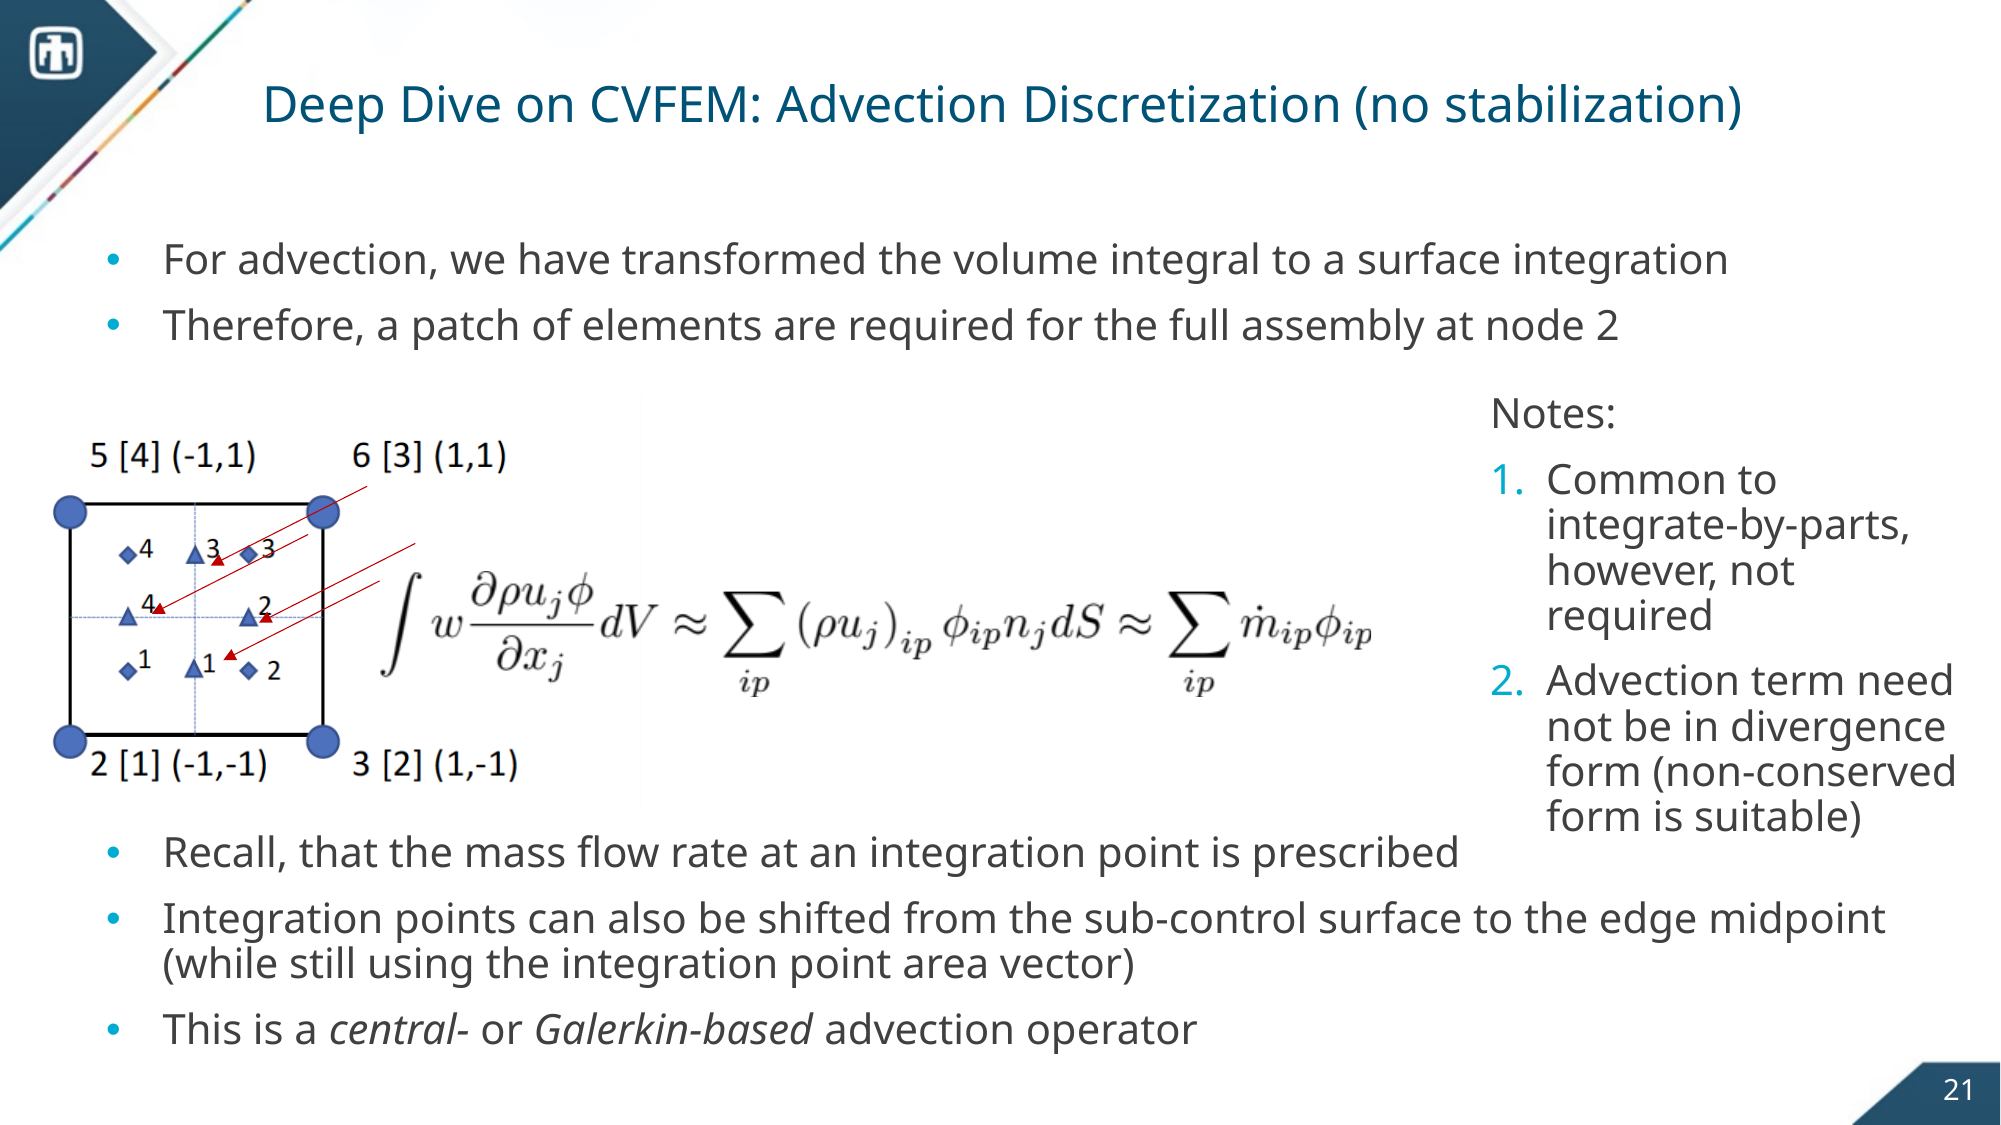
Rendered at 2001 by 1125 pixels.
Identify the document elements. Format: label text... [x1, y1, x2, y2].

text_box Notes: Common to integrate-by-parts, however, not required Advection term need not be in divergence form (non-conserved form is suitable) [1490, 385, 1973, 861]
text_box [210, 486, 368, 566]
list For advection, we have transformed the volume integral to a surface integration Therefore, a patch of elements are required for the full assembly at node 2 Recall, that the mass flow rate at an integration point is prescribed Integration points can also be shifted from the sub-control surface to the edge midpoint (while still using the integration point area vector) This is a central- or Galerkin-based advection operator [106, 231, 1919, 1104]
picture [0, 0, 2001, 1125]
title Deep Dive on CVFEM: Advection Discretization (no stabilization) [262, 42, 1919, 170]
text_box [223, 580, 379, 661]
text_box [309, 543, 416, 580]
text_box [151, 534, 309, 614]
slide_number 21 [1919, 1061, 2000, 1122]
